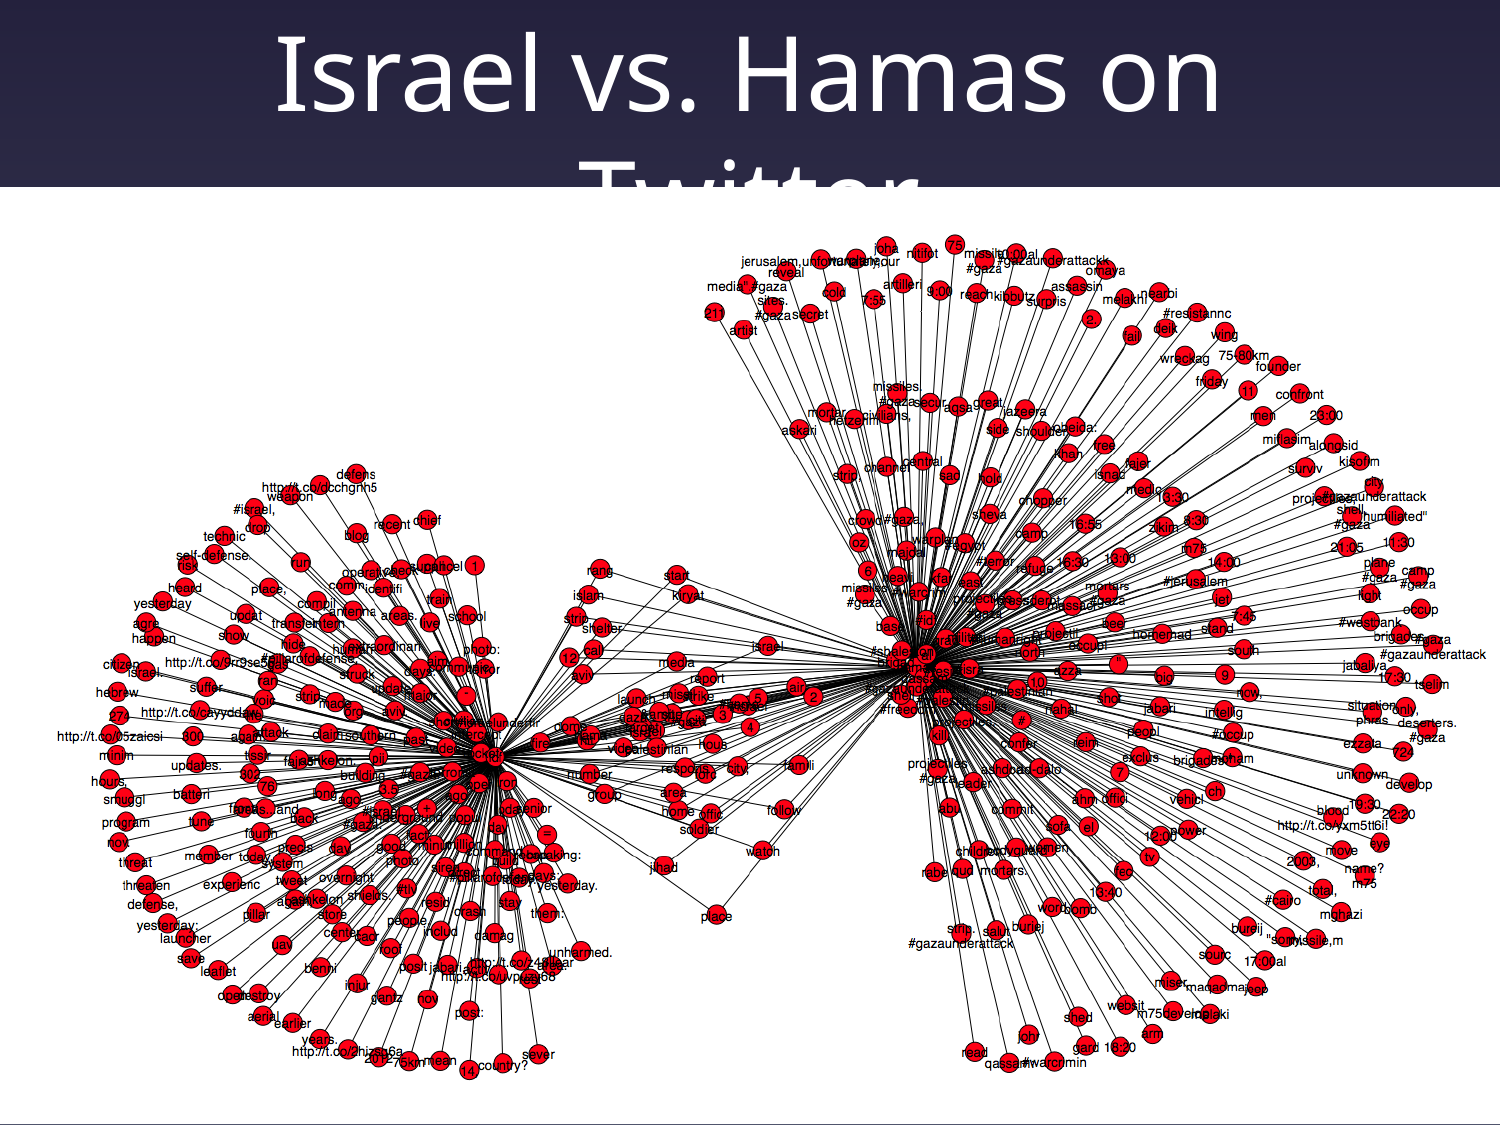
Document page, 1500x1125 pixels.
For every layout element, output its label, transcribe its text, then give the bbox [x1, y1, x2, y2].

title Israel vs. Hamas on Twitter [75, 0, 1425, 185]
picture [0, 187, 1500, 1125]
